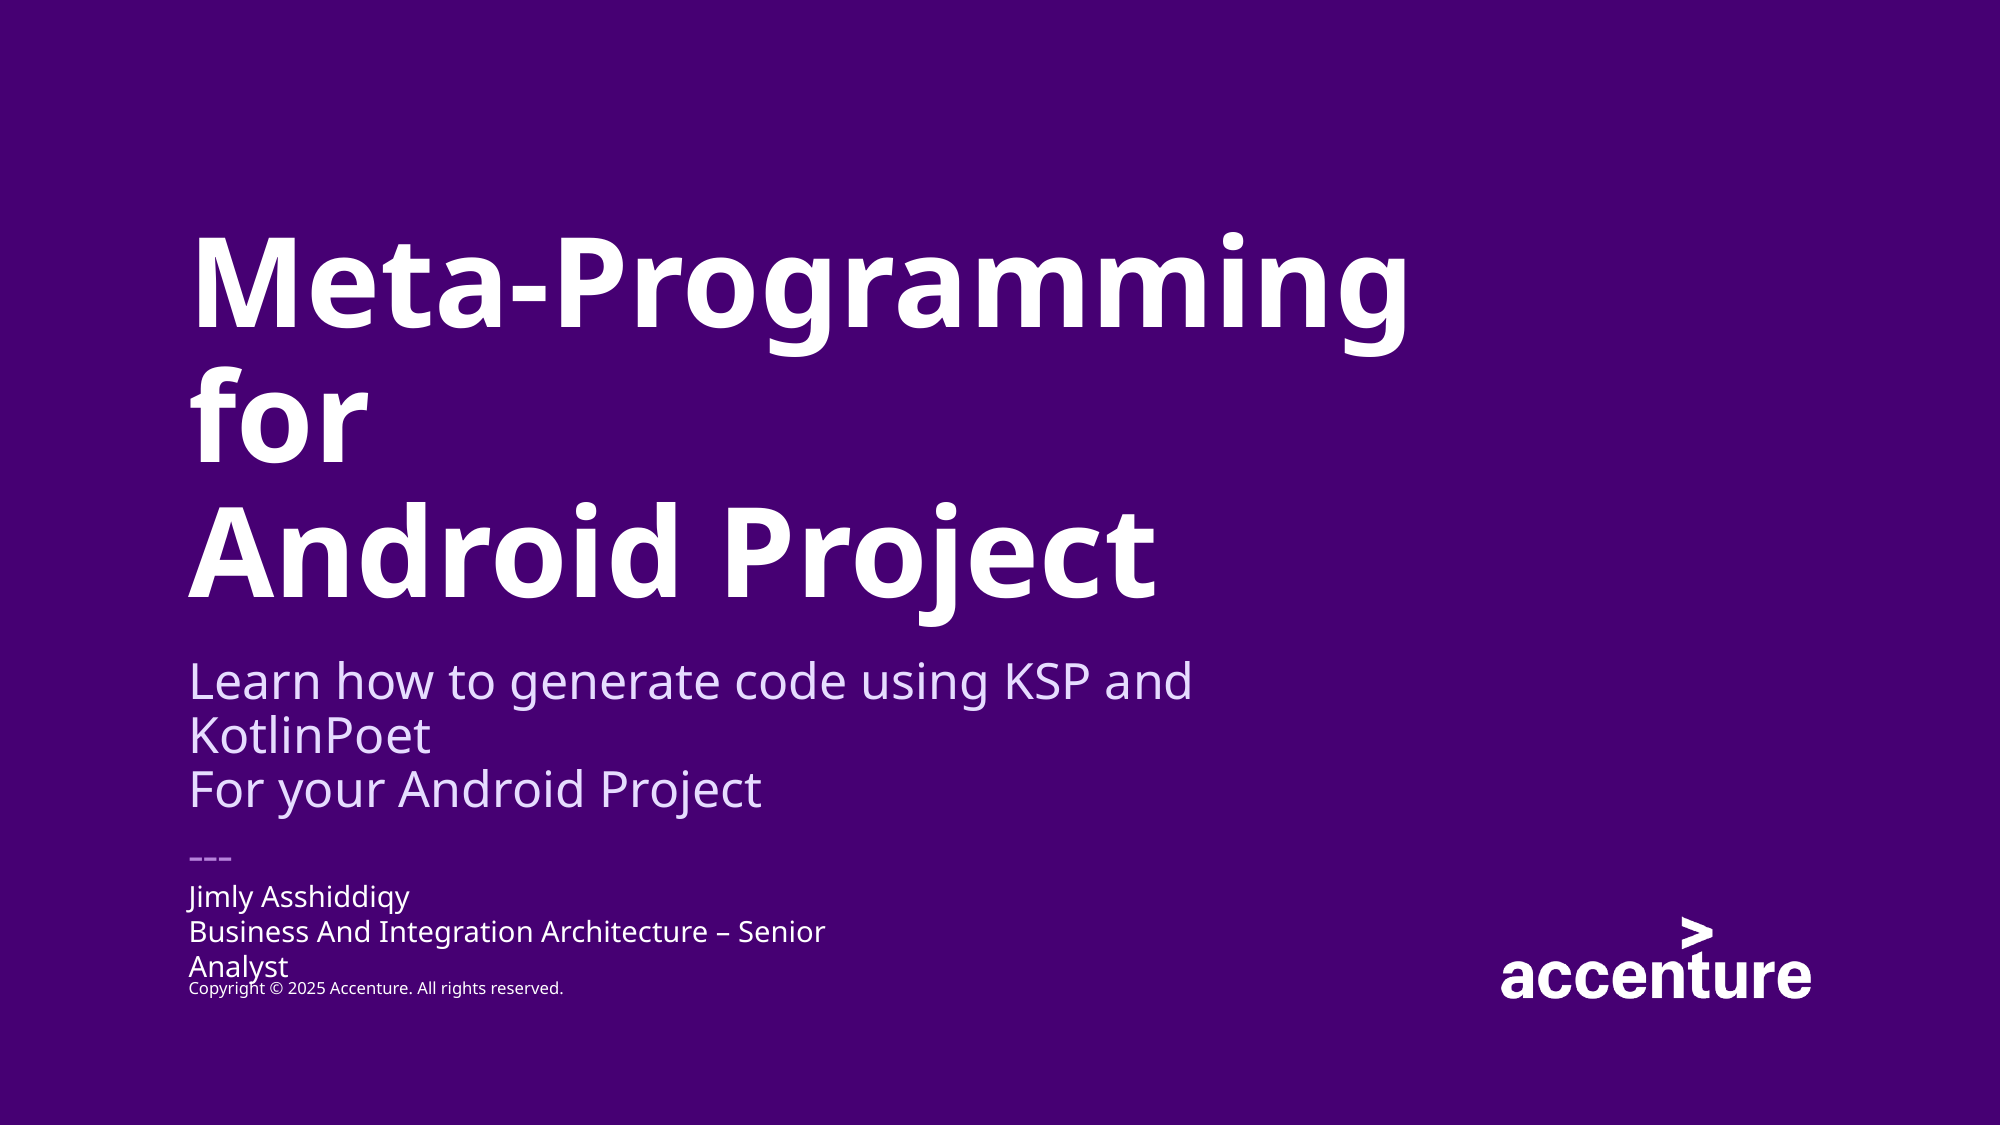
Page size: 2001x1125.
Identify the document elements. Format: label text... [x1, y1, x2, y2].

list Jimly Asshiddiqy Business And Integration Architecture – Senior Analyst [188, 878, 864, 966]
picture [1501, 916, 1811, 999]
title Meta-Programming for Android Project [188, 62, 1501, 625]
slide_number ––– [188, 837, 864, 878]
subtitle Learn how to generate code using KSP and KotlinPoet For your Android Project [188, 656, 1318, 836]
